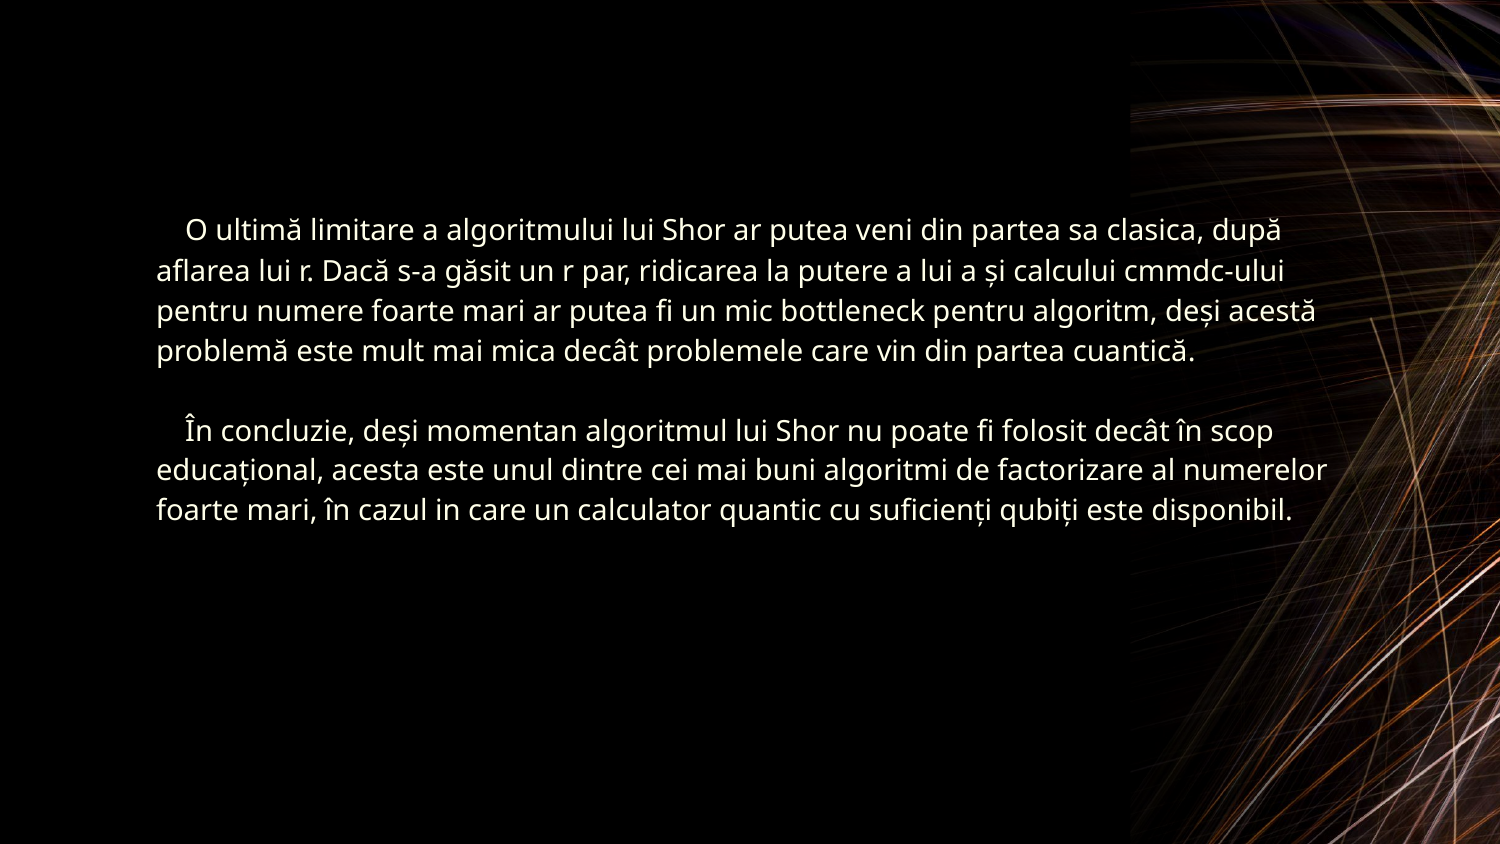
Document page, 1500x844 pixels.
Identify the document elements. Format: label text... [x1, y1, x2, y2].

list O ultimă limitare a algoritmului lui Shor ar putea veni din partea sa clasica, după aflarea lui r. Dacă s-a găsit un r par, ridicarea la putere a lui a și calcului cmmdc-ului pentru numere foarte mari ar putea fi un mic bottleneck pentru algoritm, deși acestă problemă este mult mai mica decât problemele care vin din partea cuantică. În concluzie, deși momentan algoritmul lui Shor nu poate fi folosit decât în scop educațional, acesta este unul dintre cei mai buni algoritmi de factorizare al numerelor foarte mari, în cazul in care un calculator quantic cu suficienți qubiți este disponibil. [118, 191, 1382, 756]
picture [823, 0, 1500, 844]
